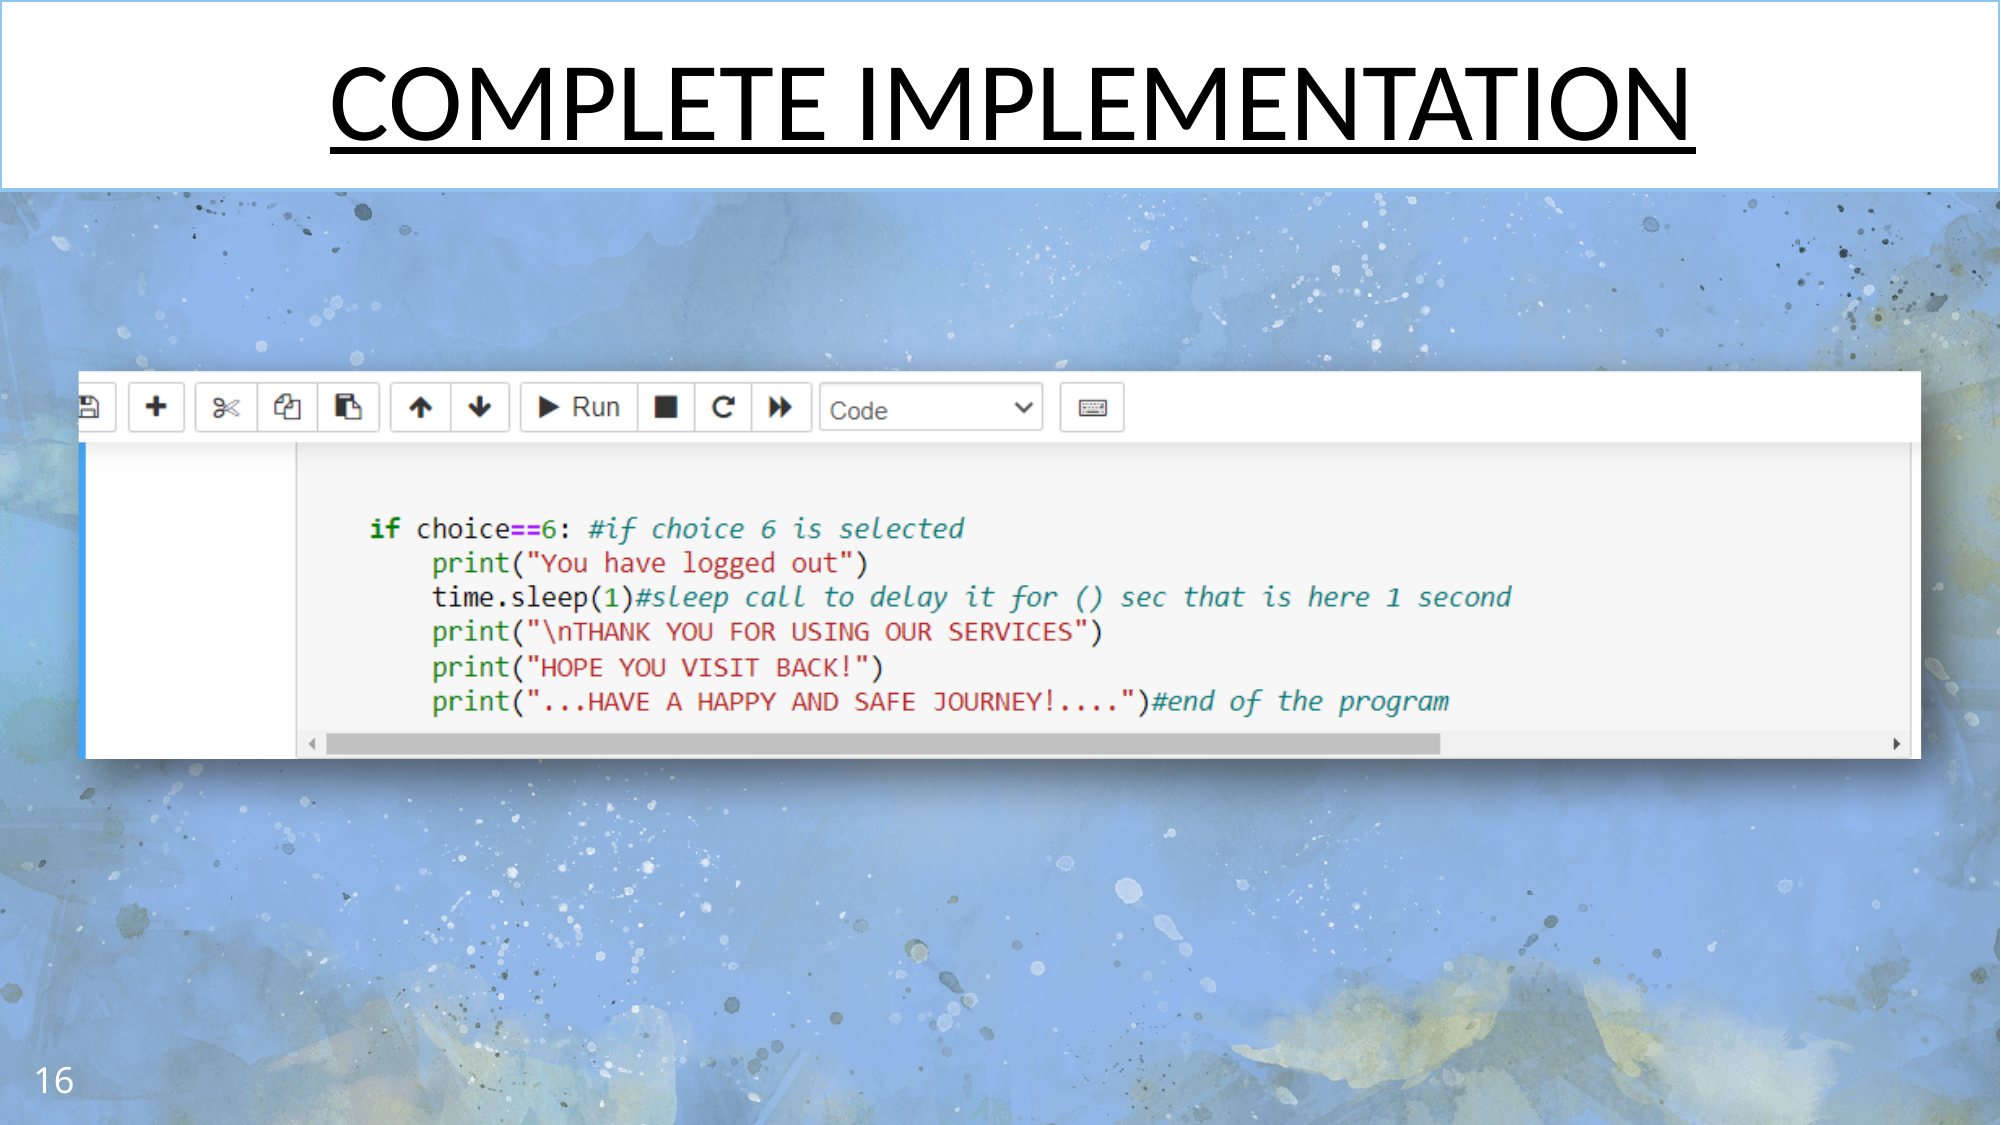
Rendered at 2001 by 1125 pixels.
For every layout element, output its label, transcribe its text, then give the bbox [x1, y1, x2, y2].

slide_number 16 [33, 1038, 154, 1125]
picture [0, 192, 2000, 1125]
text_box COMPLETE IMPLEMENTATION [0, 0, 2000, 192]
